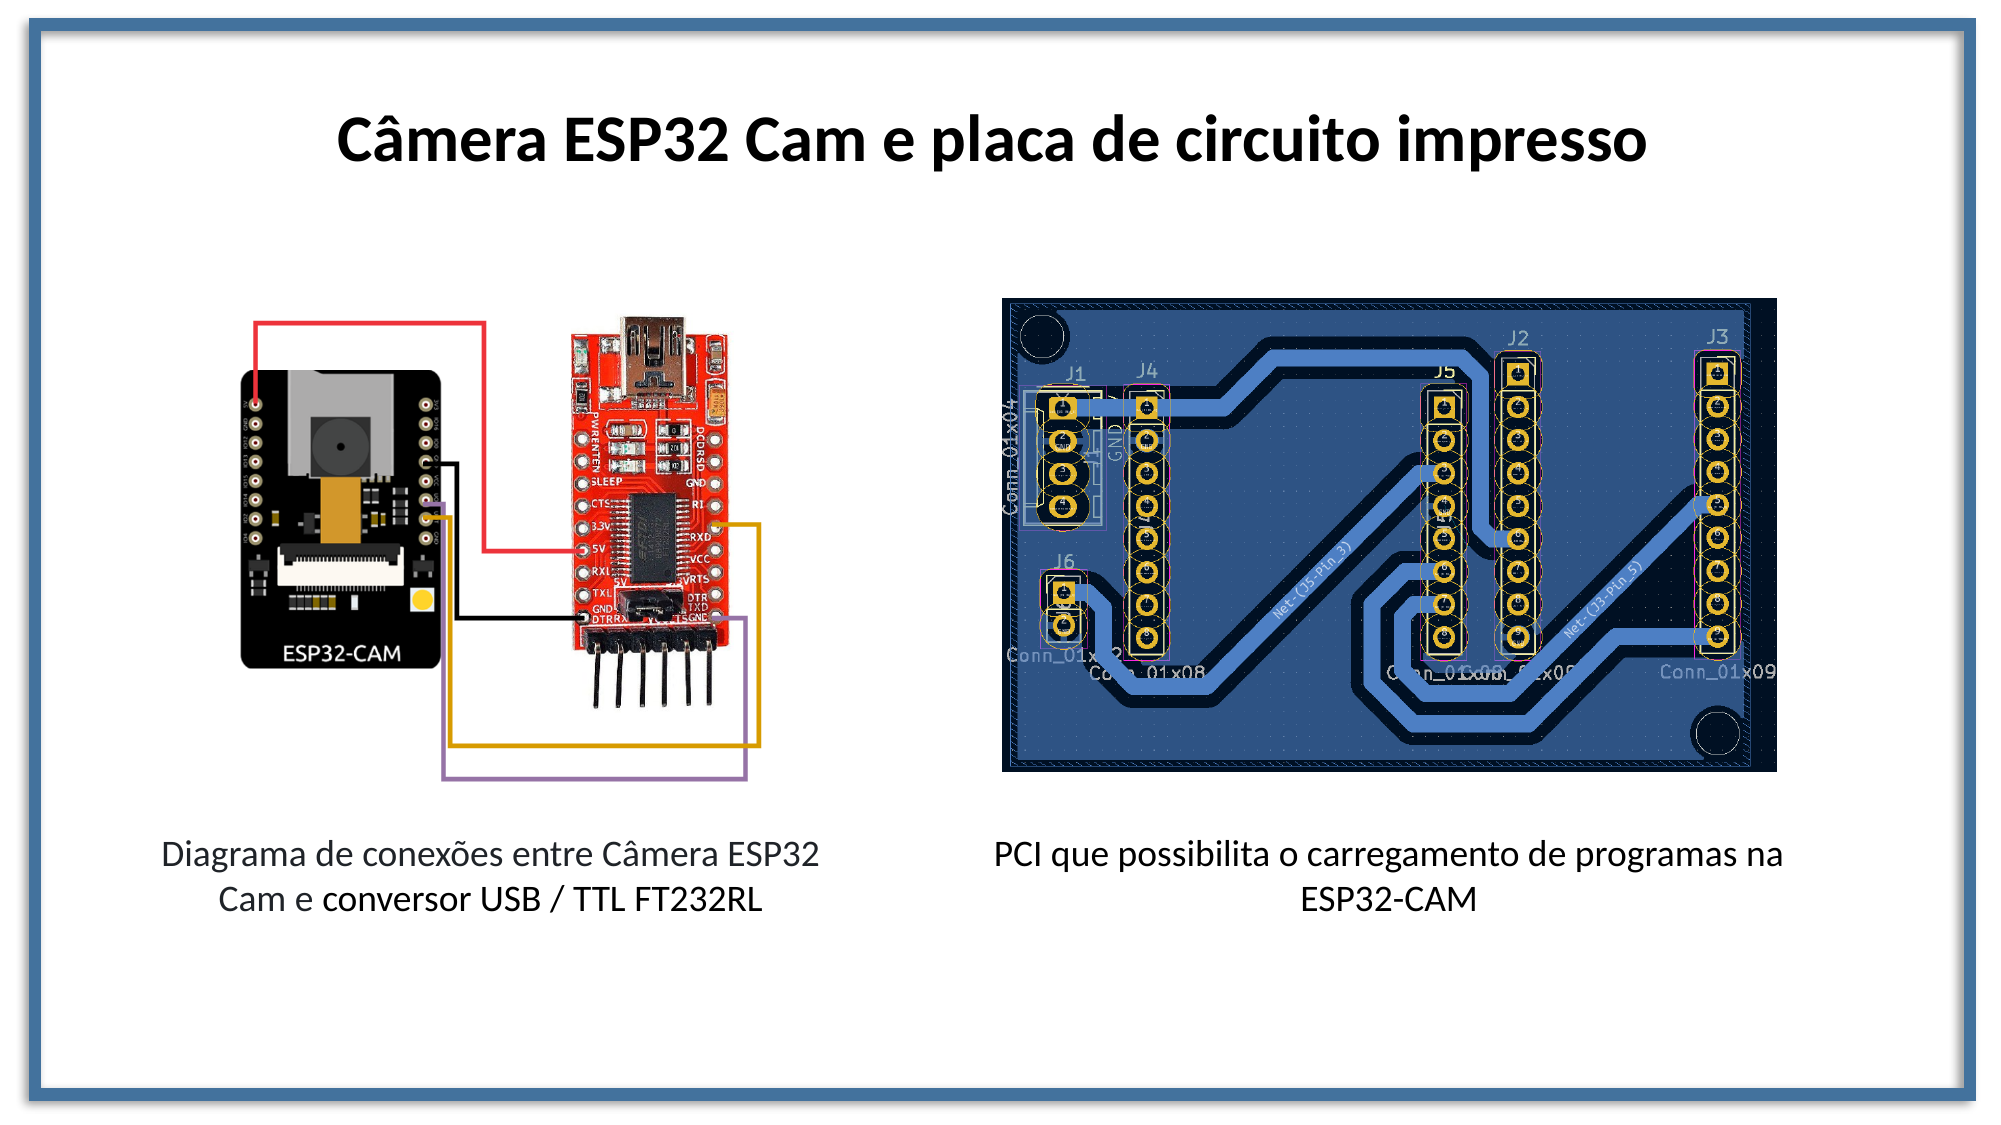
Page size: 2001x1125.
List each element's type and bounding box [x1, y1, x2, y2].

text_box [133, 310, 849, 928]
text_box [975, 298, 1804, 928]
text_box [34, 23, 1971, 1095]
